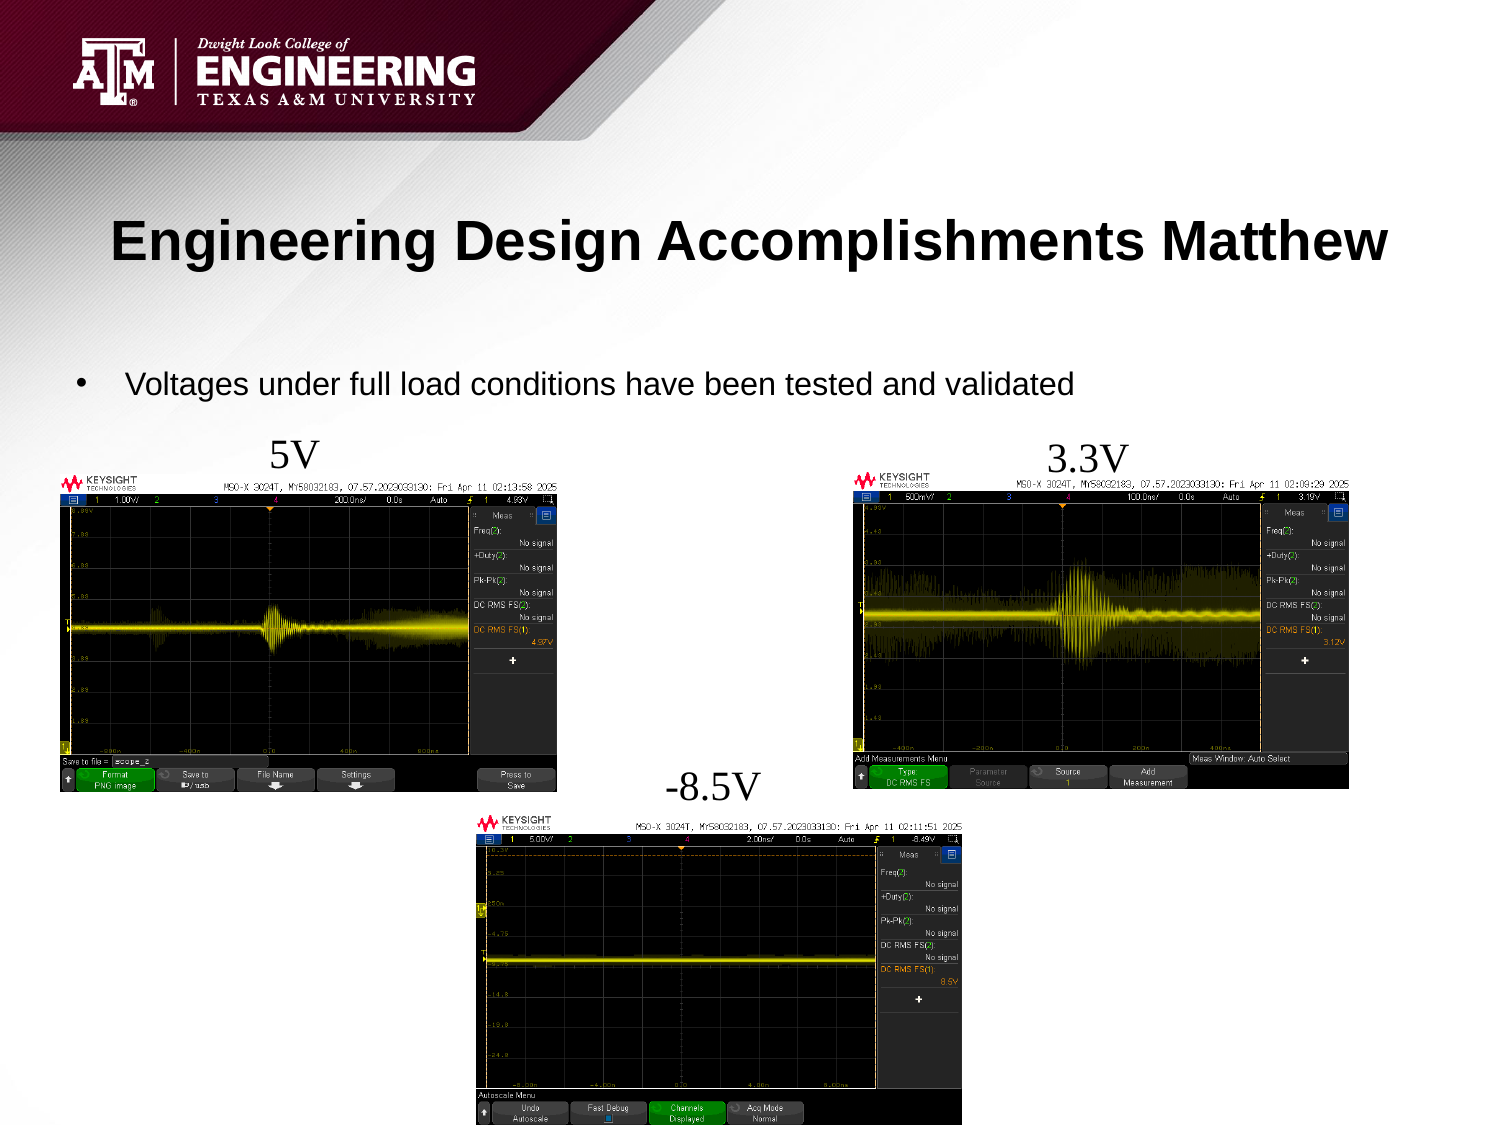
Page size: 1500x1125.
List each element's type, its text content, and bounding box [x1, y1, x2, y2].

text_box 5V [254, 412, 392, 472]
text_box -8.5V [650, 743, 788, 803]
list Voltages under full load conditions have been tested and validated [60, 306, 1411, 410]
picture [0, 0, 1500, 1125]
text_box 3.3V [1031, 416, 1170, 469]
title Engineering Design Accomplishments Matthew [75, 172, 1425, 304]
